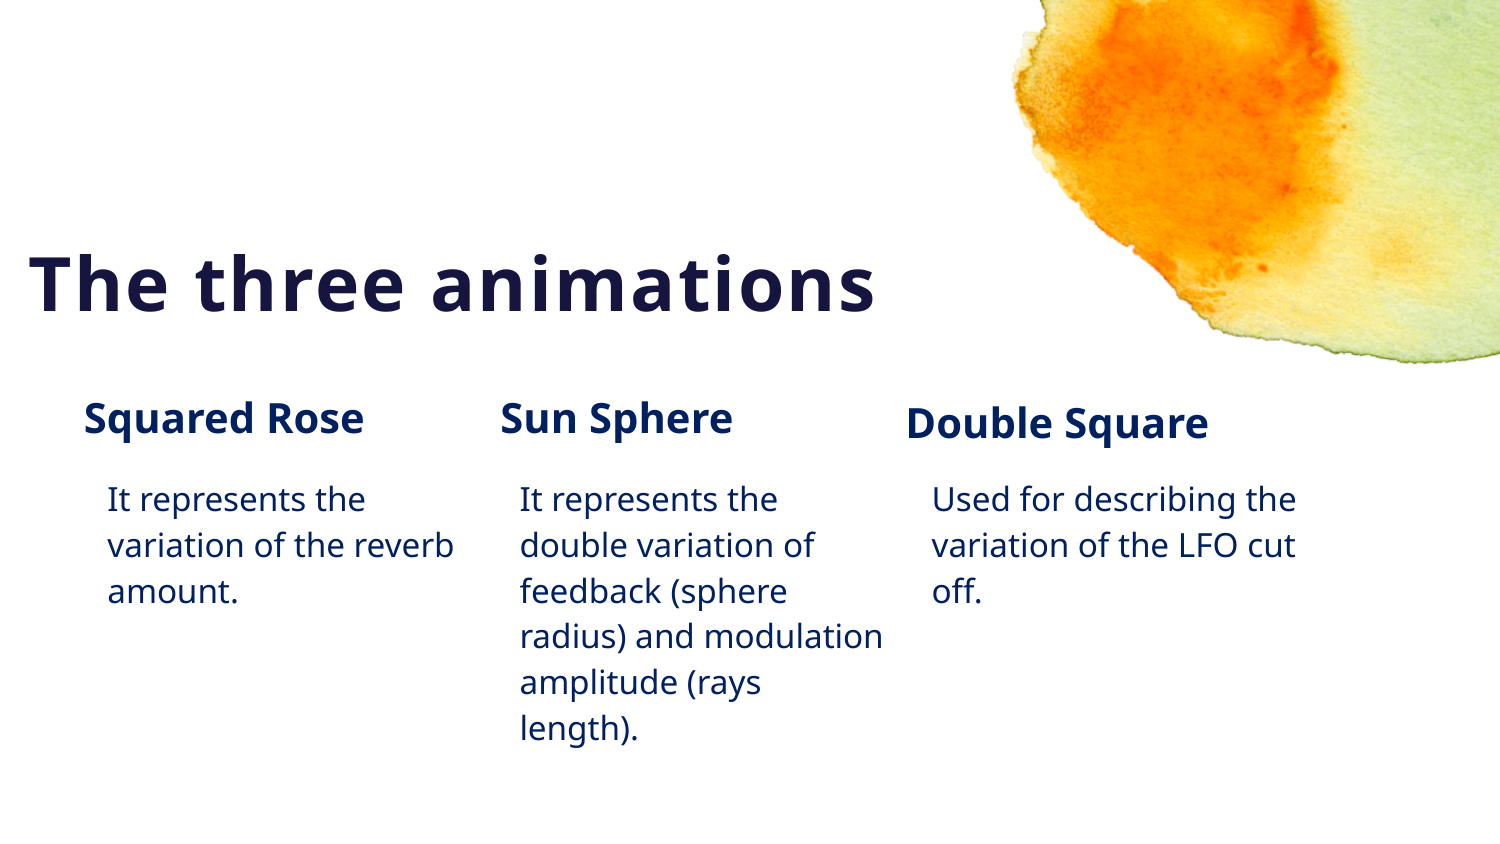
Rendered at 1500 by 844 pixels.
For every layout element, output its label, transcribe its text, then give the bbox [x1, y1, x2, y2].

text_box Double Square [890, 389, 1225, 454]
text_box It represents the double variation of feedback (sphere radius) and modulation amplitude (rays length). [504, 464, 904, 755]
text_box Squared Rose [69, 384, 380, 449]
picture [915, 0, 1500, 433]
text_box Used for describing the variation of the LFO cut off. [916, 464, 1316, 618]
text_box The three animations [13, 229, 892, 335]
text_box It represents the variation of the reverb amount. [92, 464, 492, 618]
text_box Sun Sphere [485, 384, 749, 449]
